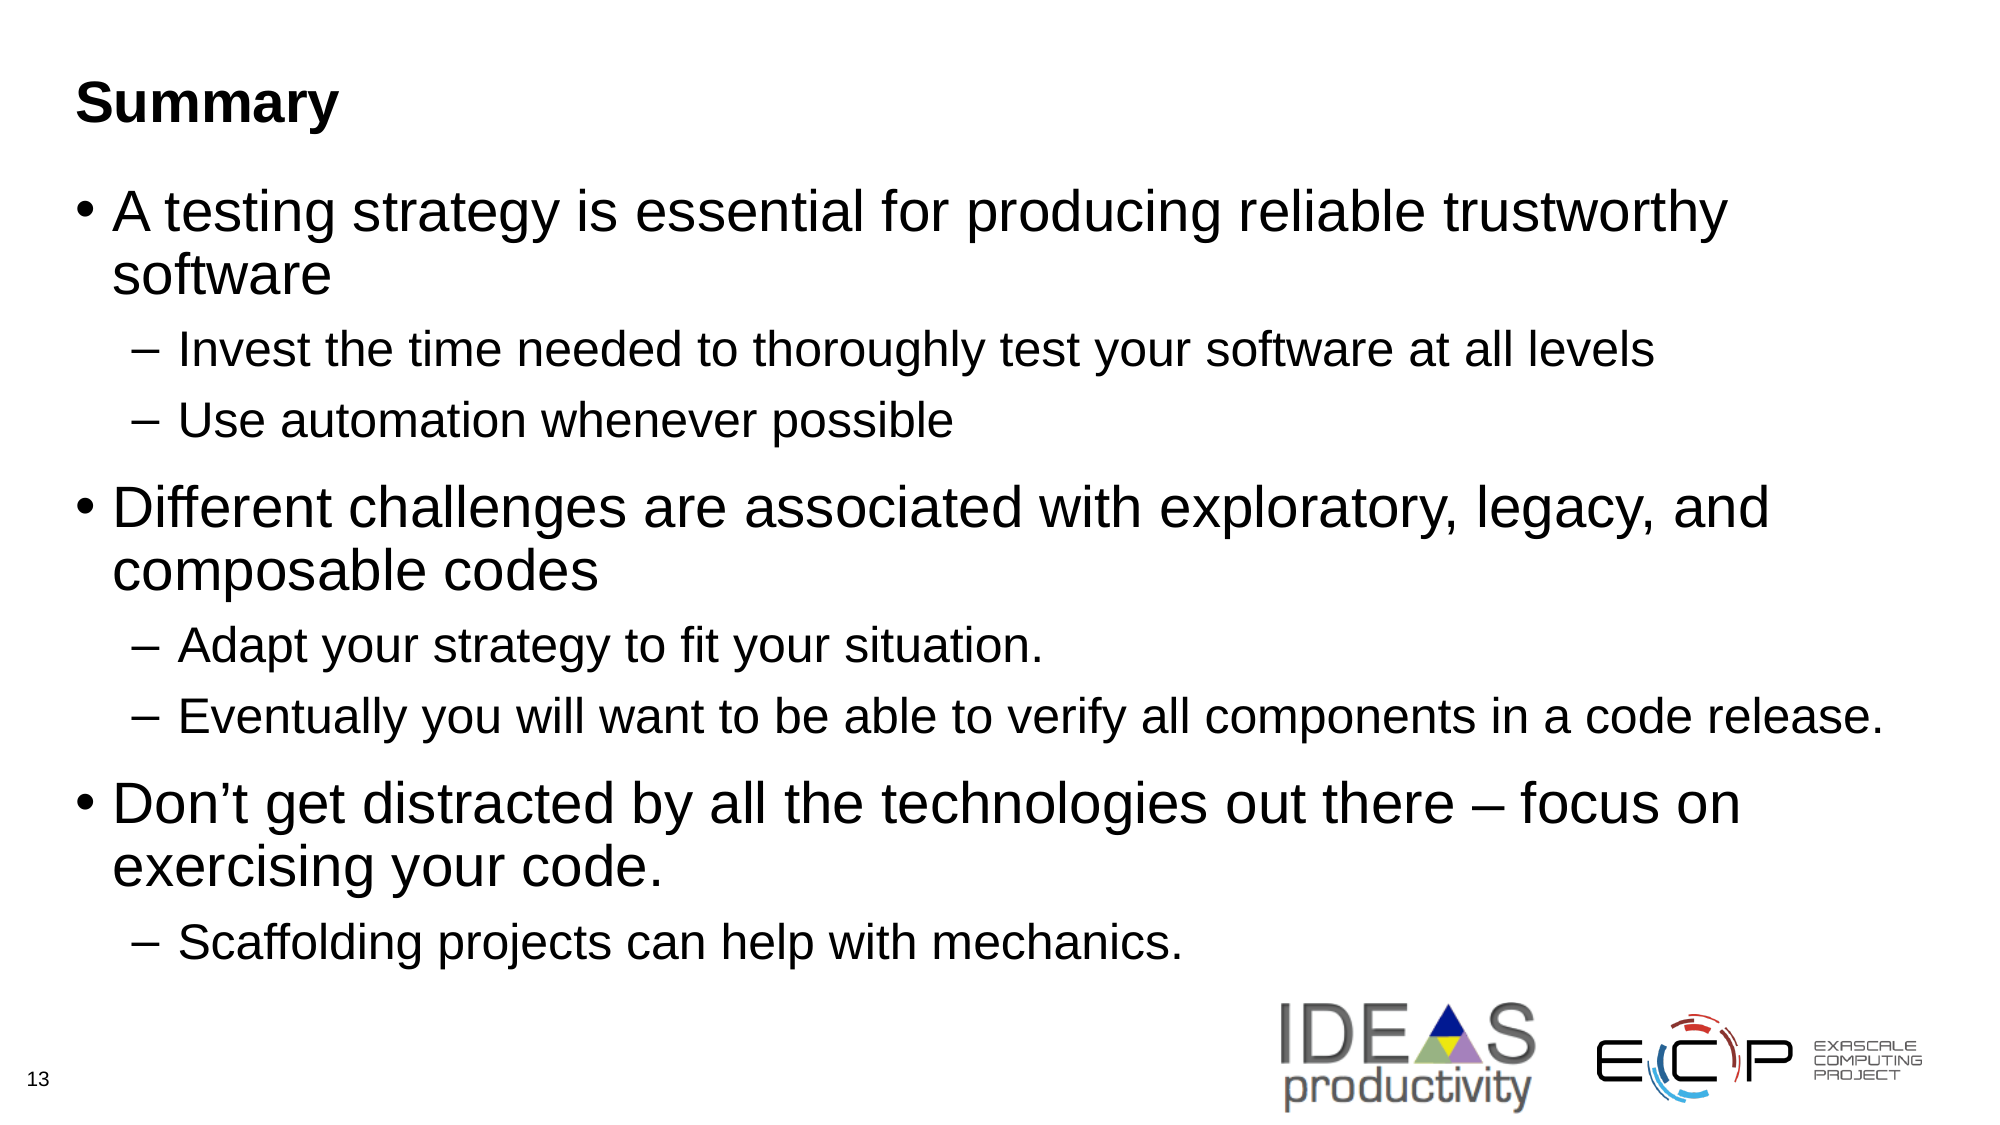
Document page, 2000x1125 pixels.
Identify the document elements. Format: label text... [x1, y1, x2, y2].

title Summary [59, 67, 1926, 173]
picture [1597, 1014, 1922, 1103]
list A testing strategy is essential for producing reliable trustworthy software Invest the time needed to thoroughly test your software at all levels Use automation whenever possible Different challenges are associated with exploratory, legacy, and composable codes Adapt your strategy to fit your situation. Eventually you will want to be able to verify all components in a code release. Don’t get distracted by all the technologies out there – focus on exercising your code. Scaffolding projects can help with mechanics. [59, 173, 1926, 1009]
picture [1280, 1009, 1537, 1114]
